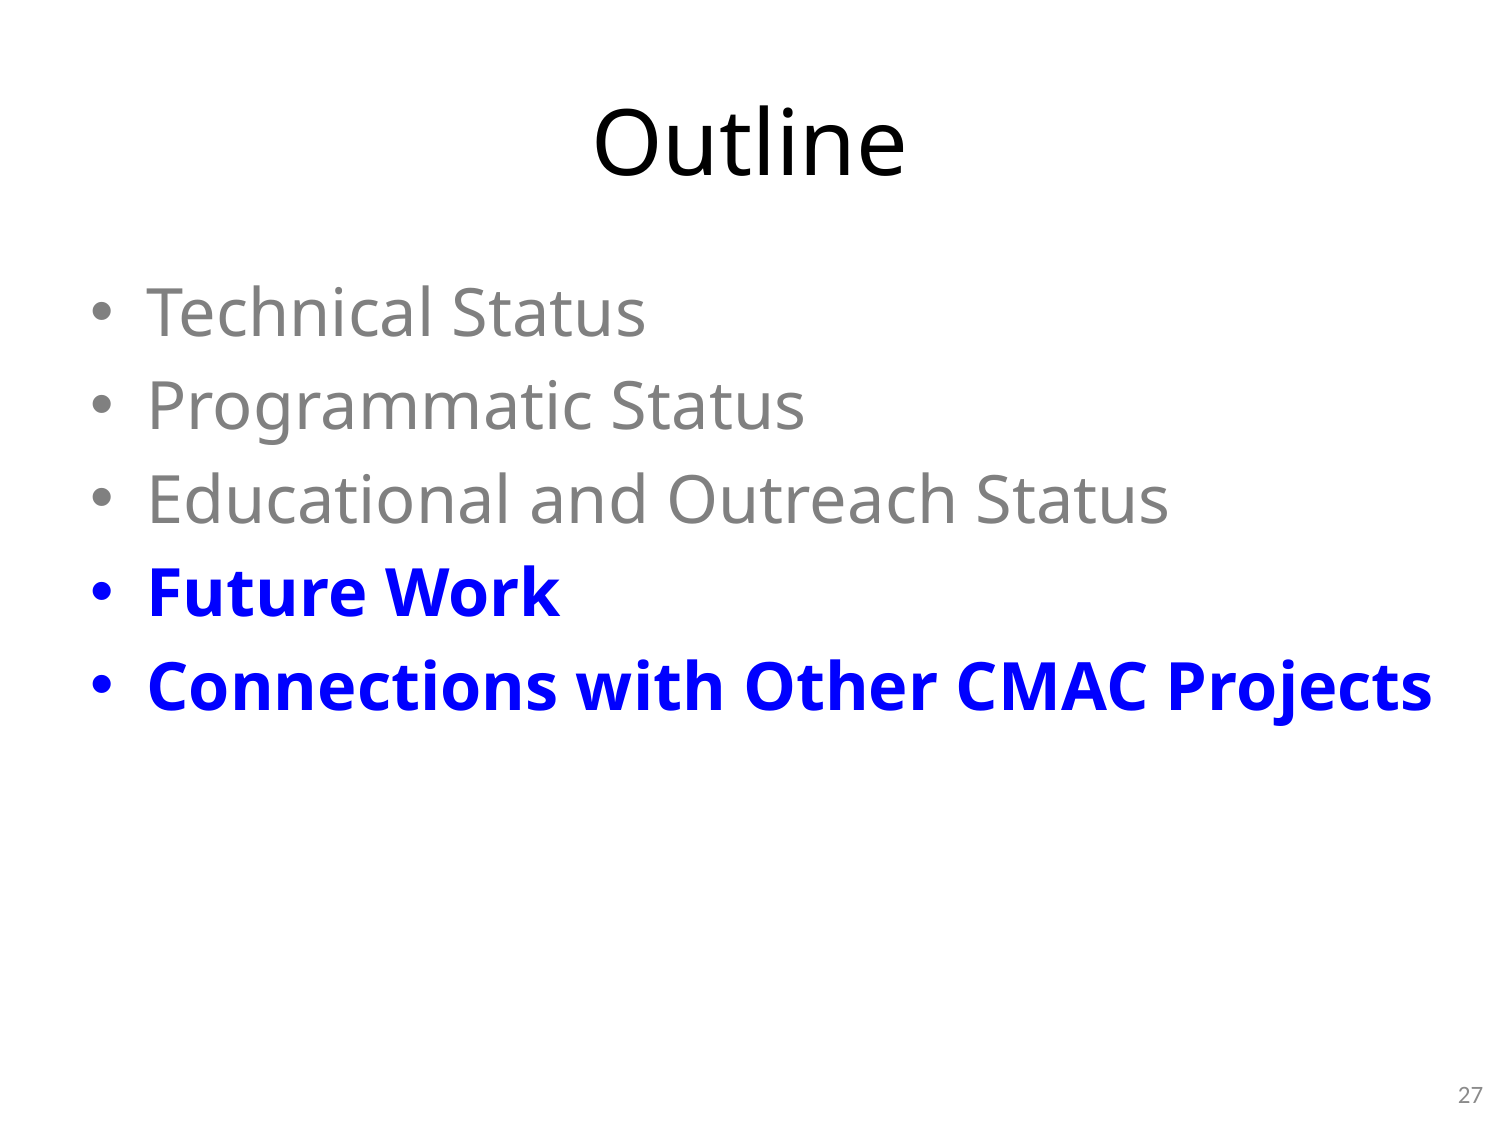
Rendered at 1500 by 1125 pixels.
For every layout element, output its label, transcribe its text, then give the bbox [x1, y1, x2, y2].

title Outline [75, 45, 1425, 233]
slide_number 26 [1148, 1063, 1499, 1124]
list Technical Status Programmatic Status Educational and Outreach Status Future Work Connections with Other CMAC Projects [75, 262, 1479, 1005]
